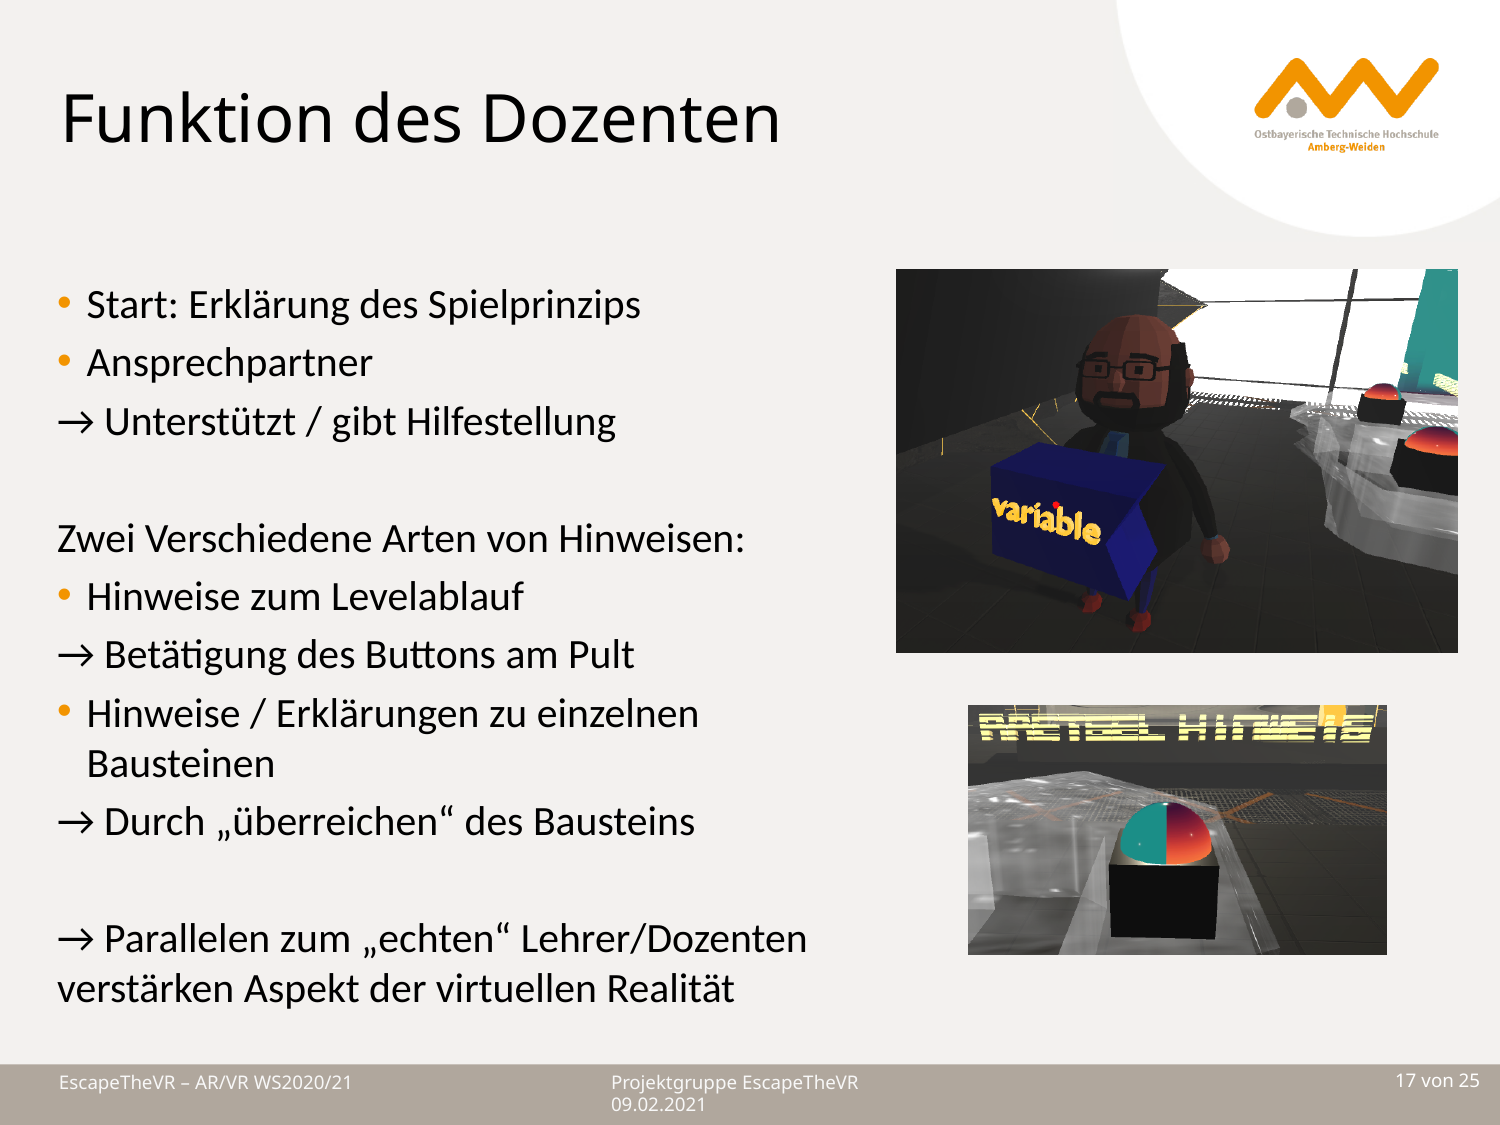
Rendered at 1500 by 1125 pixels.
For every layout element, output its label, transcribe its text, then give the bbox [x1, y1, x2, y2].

picture [967, 705, 1387, 956]
picture [1113, 0, 1500, 242]
list Start: Erklärung des Spielprinzips Ansprechpartner → Unterstützt / gibt Hilfestellung Zwei Verschiedene Arten von Hinweisen: Hinweise zum Levelablauf → Betätigung des Buttons am Pult Hinweise / Erklärungen zu einzelnen Bausteinen → Durch „überreichen“ des Bausteins → Parallelen zum „echten“ Lehrer/Dozenten verstärken Aspekt der virtuellen Realität [41, 268, 897, 1031]
picture [895, 268, 1459, 653]
title Funktion des Dozenten [44, 68, 1019, 217]
